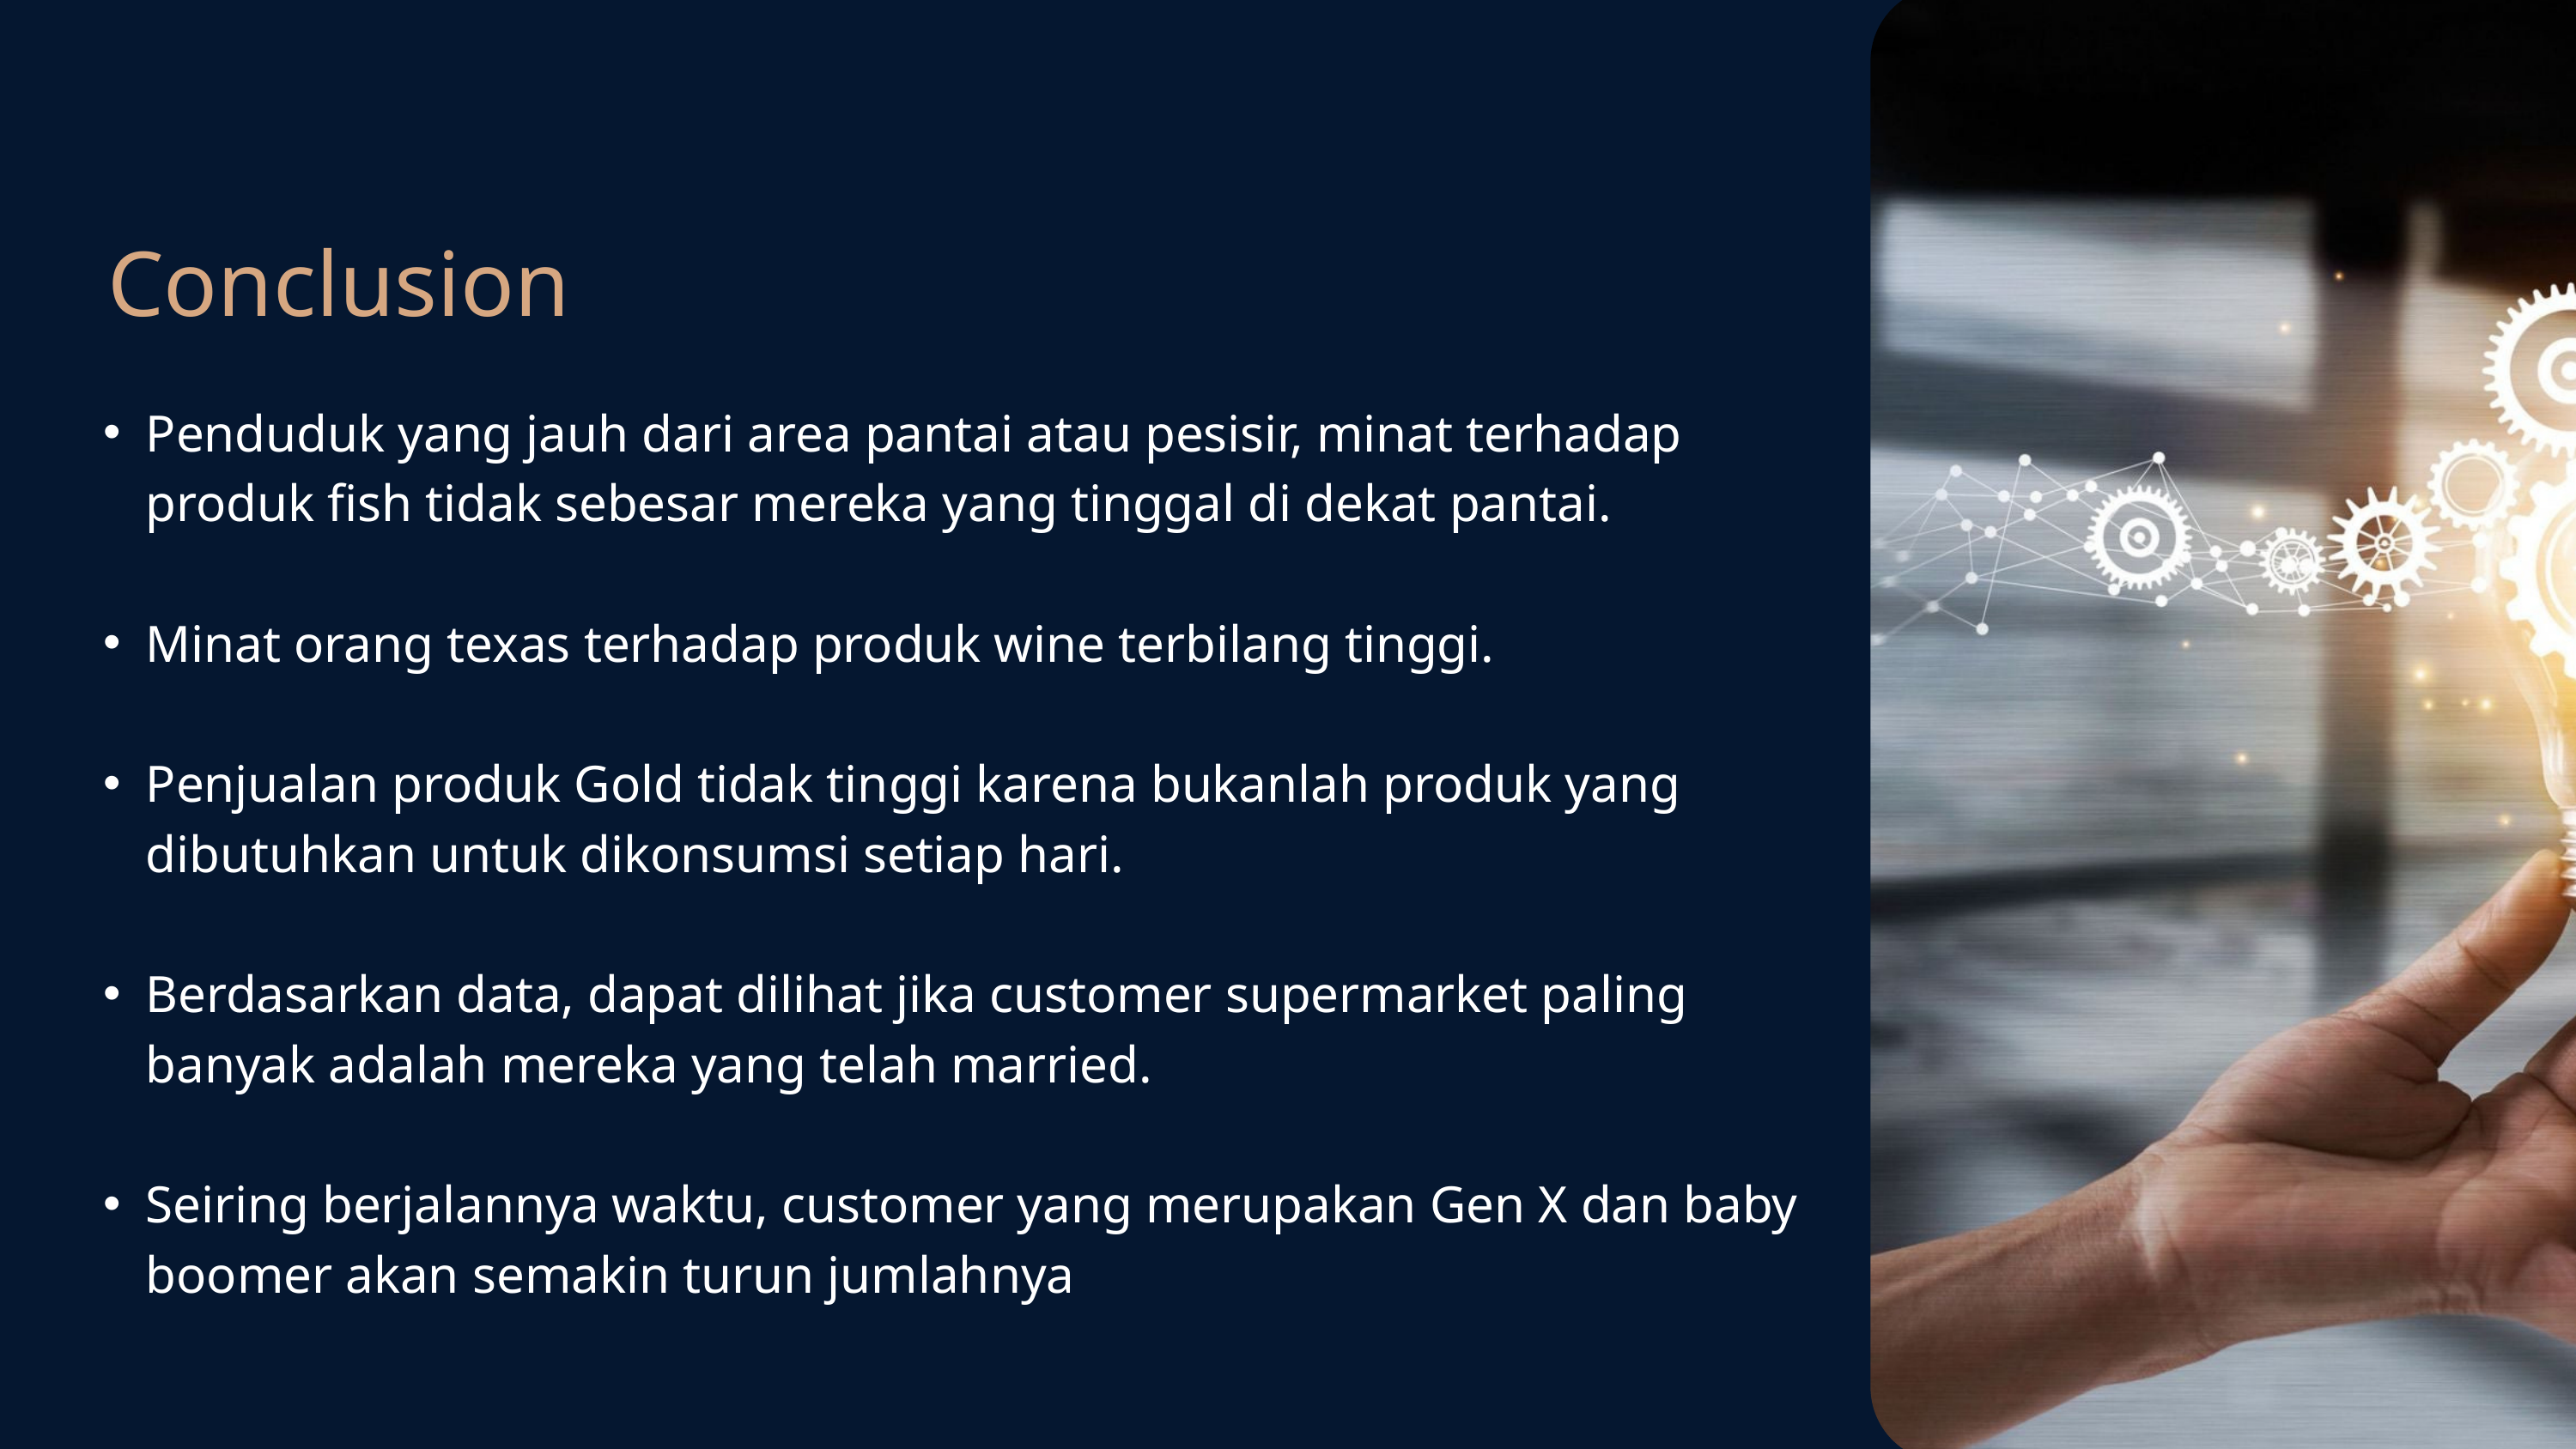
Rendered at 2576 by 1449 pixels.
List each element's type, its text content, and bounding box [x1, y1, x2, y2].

text_box Penduduk yang jauh dari area pantai atau pesisir, minat terhadap produk fish tidak sebesar mereka yang tinggal di dekat pantai. Minat orang texas terhadap produk wine terbilang tinggi. Penjualan produk Gold tidak tinggi karena bukanlah produk yang dibutuhkan untuk dikonsumsi setiap hari. Berdasarkan data, dapat dilihat jika customer supermarket paling banyak adalah mereka yang telah married. Seiring berjalannya waktu, customer yang merupakan Gen X dan baby boomer akan semakin turun jumlahnya [60, 391, 1834, 1373]
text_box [1870, 0, 2576, 1449]
text_box Conclusion [107, 209, 1013, 335]
